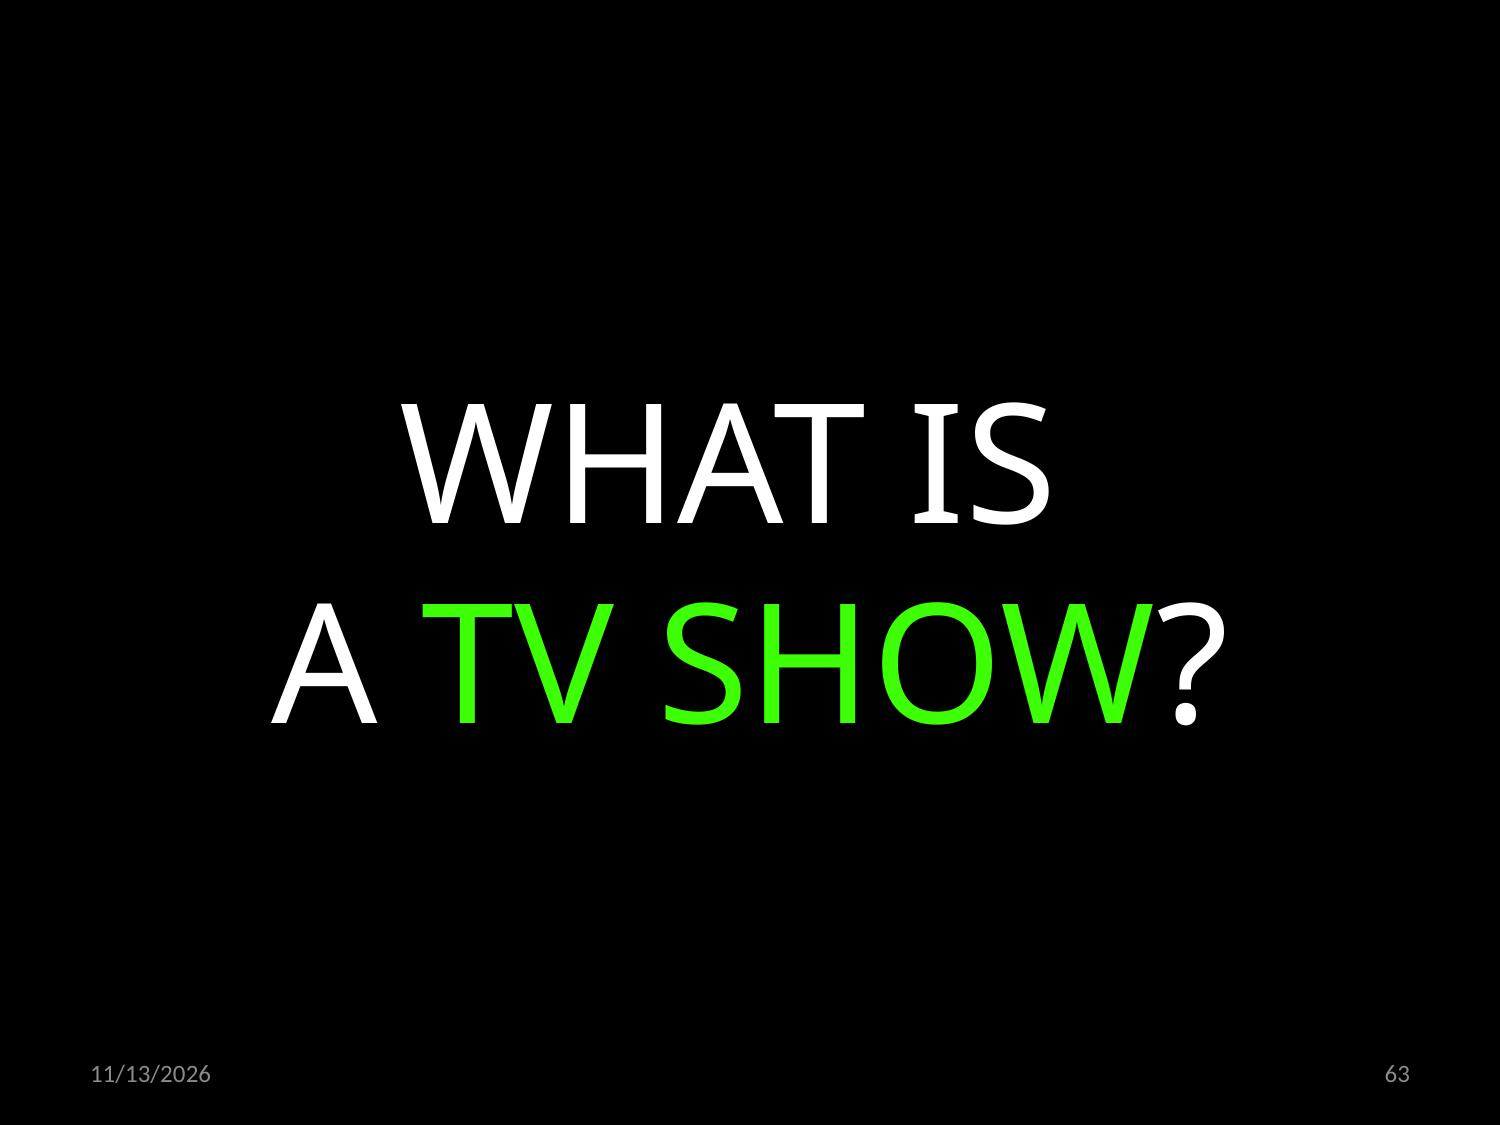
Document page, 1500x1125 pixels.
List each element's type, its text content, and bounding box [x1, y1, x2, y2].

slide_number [75, 1042, 425, 1103]
slide_number 63 [1074, 1042, 1425, 1103]
text_box WHAT IS A TV SHOW? [0, 348, 1500, 451]
